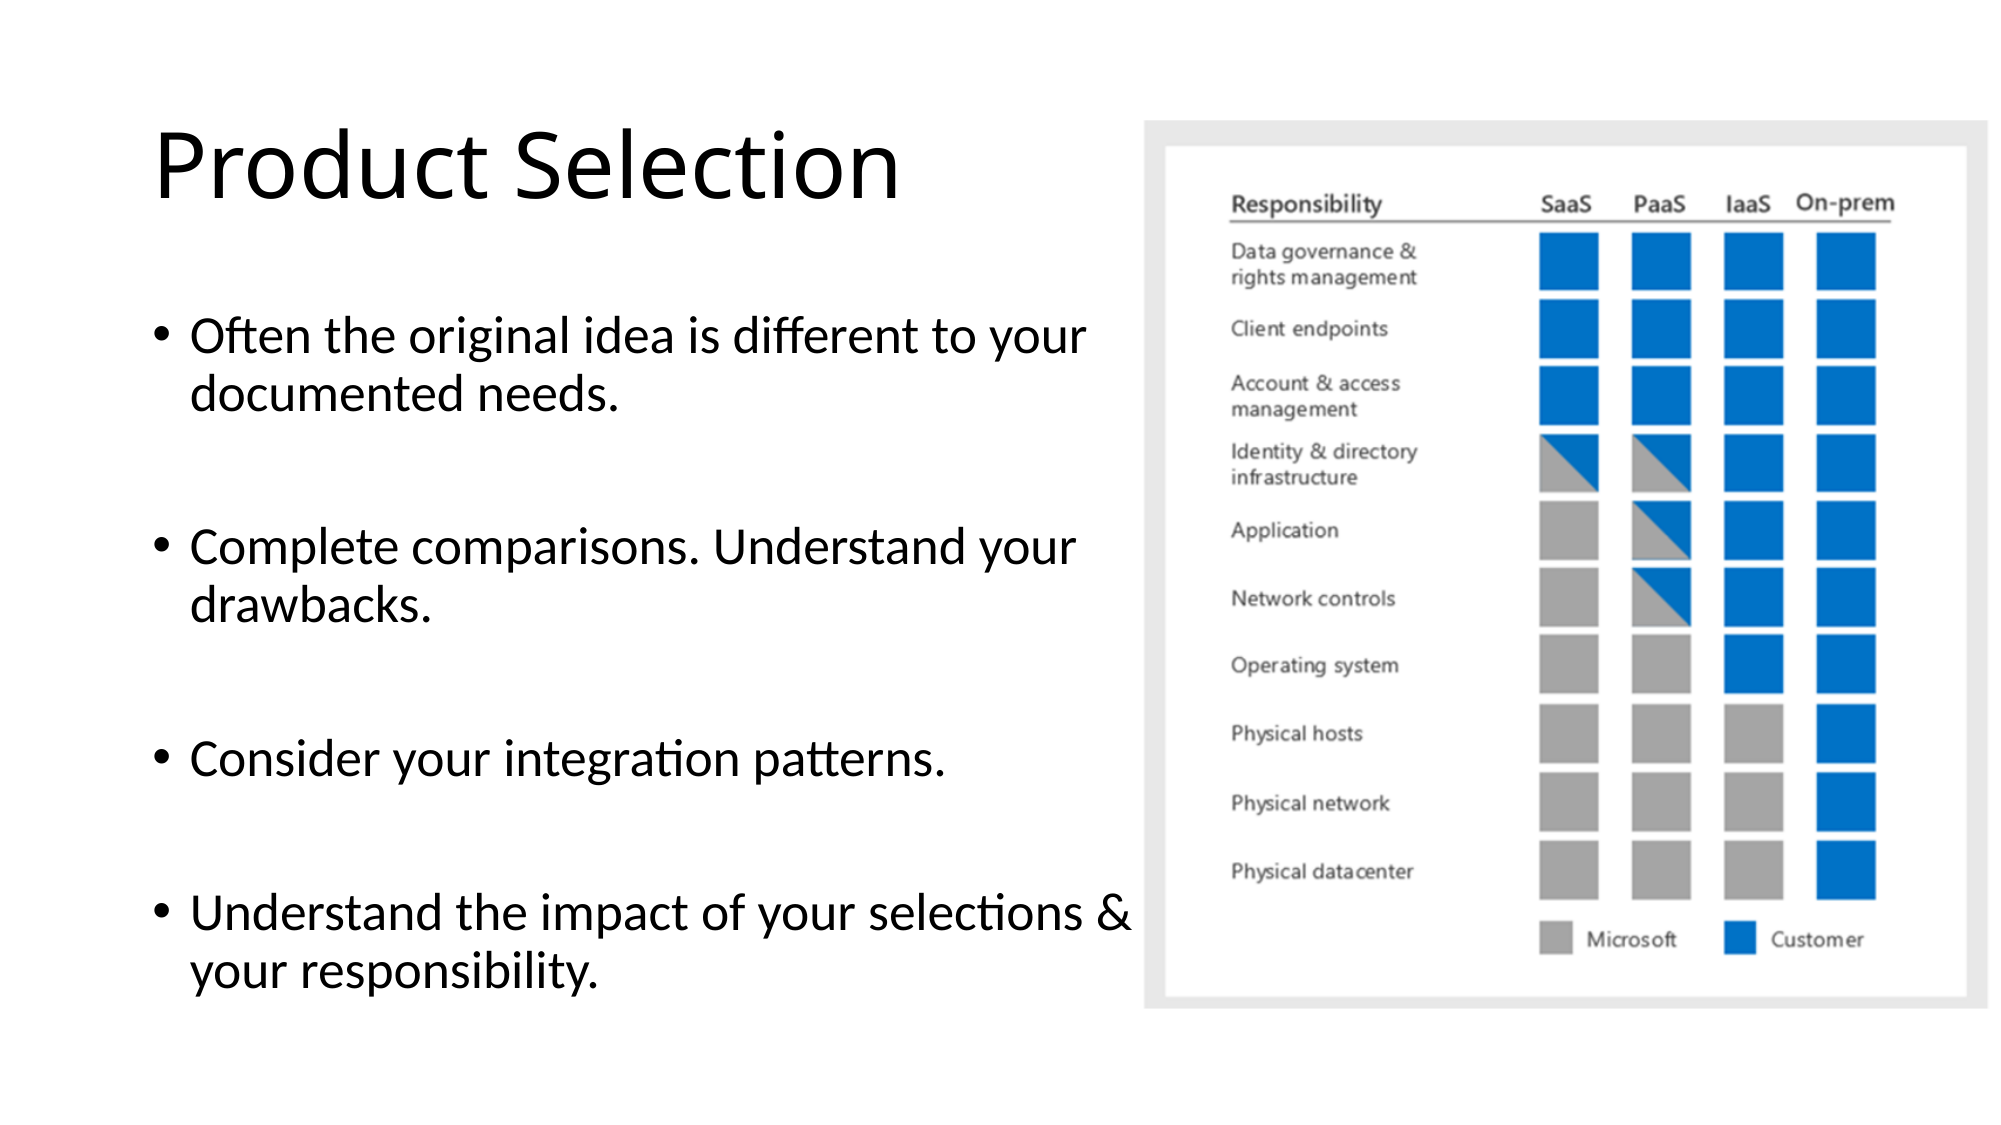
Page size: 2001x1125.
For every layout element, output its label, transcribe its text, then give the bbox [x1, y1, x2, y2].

list Often the original idea is different to your documented needs. Complete comparisons. Understand your drawbacks. Consider your integration patterns. Understand the impact of your selections & your responsibility. [137, 299, 1135, 1014]
picture [1135, 111, 2000, 1019]
title Product Selection [137, 59, 1863, 278]
